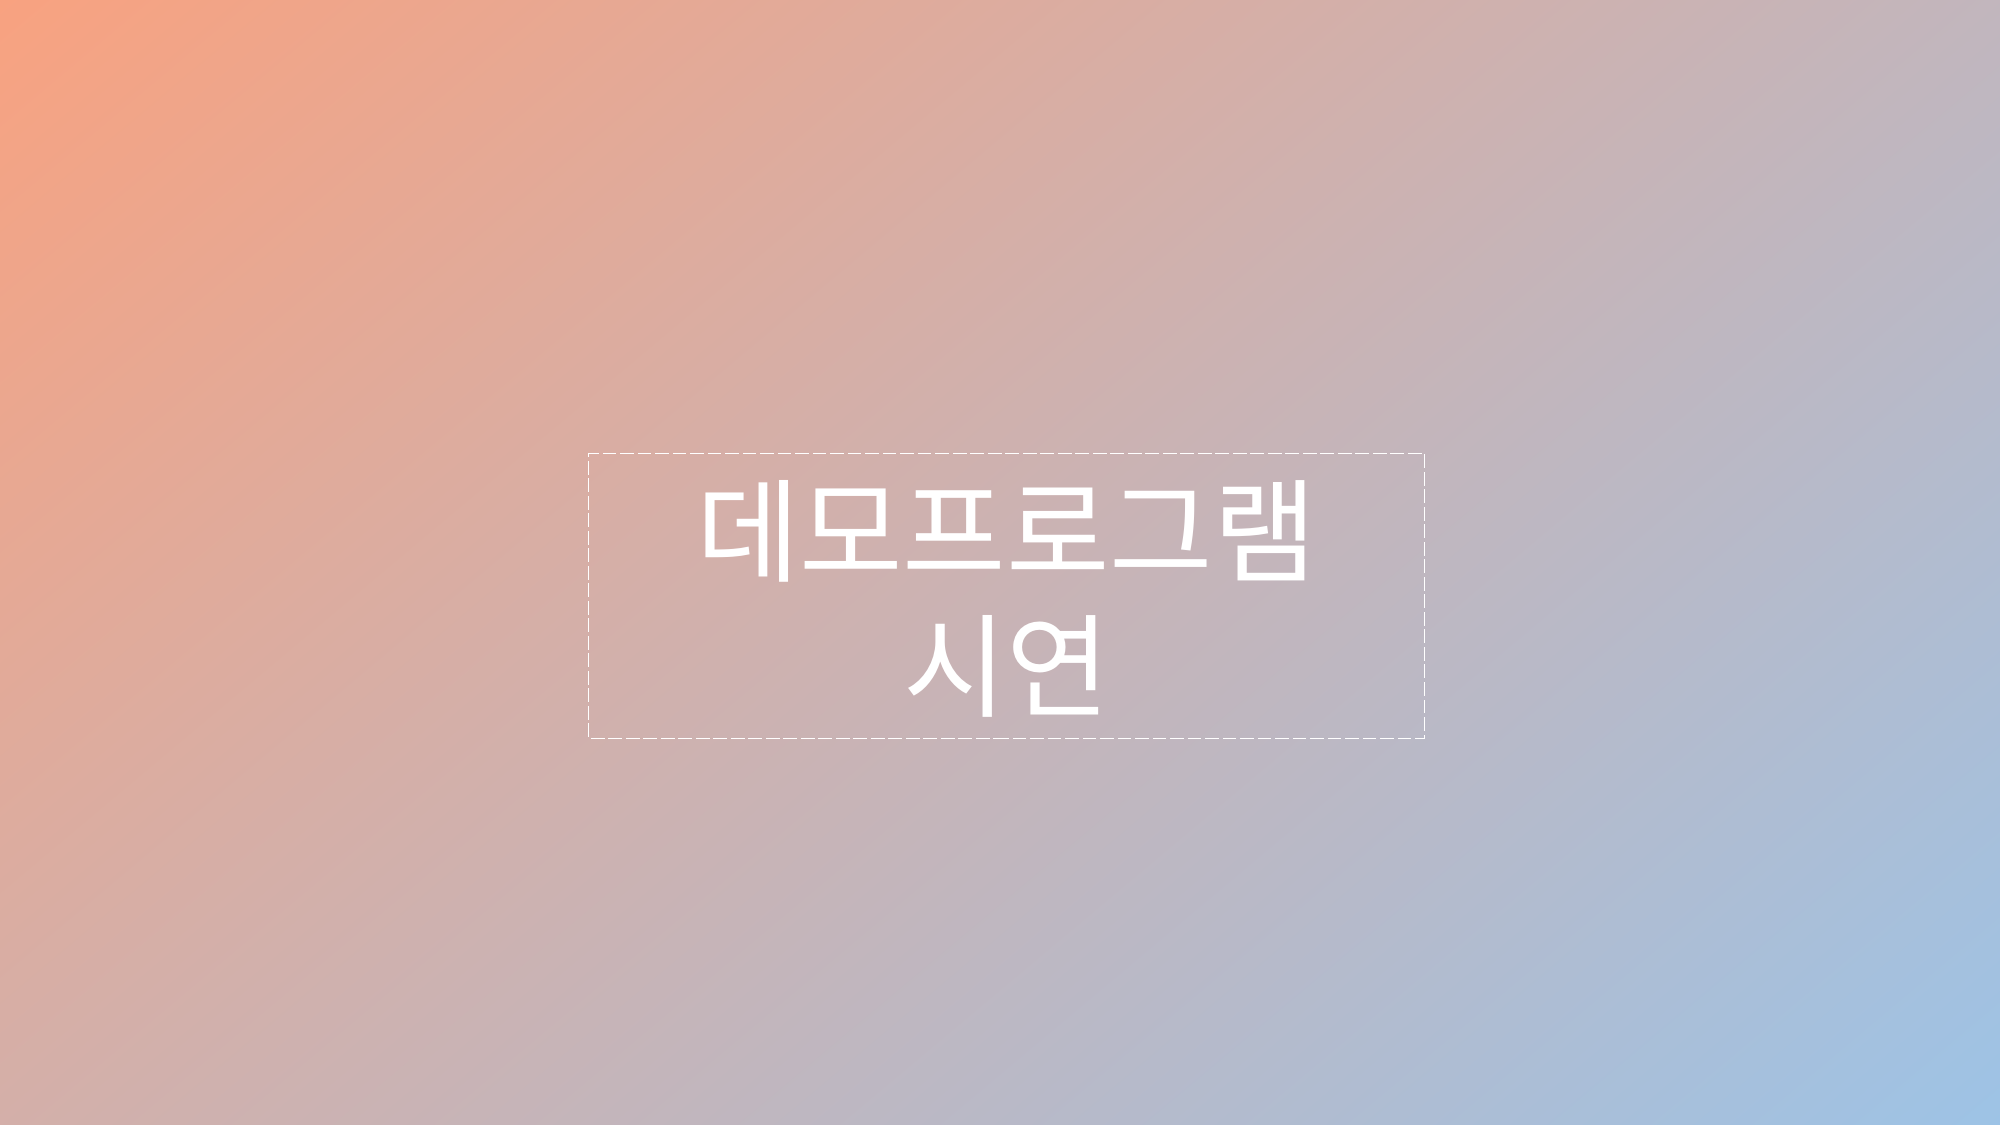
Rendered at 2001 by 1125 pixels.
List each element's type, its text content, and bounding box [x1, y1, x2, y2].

text_box 데모프로그램 시연 [588, 453, 1425, 739]
